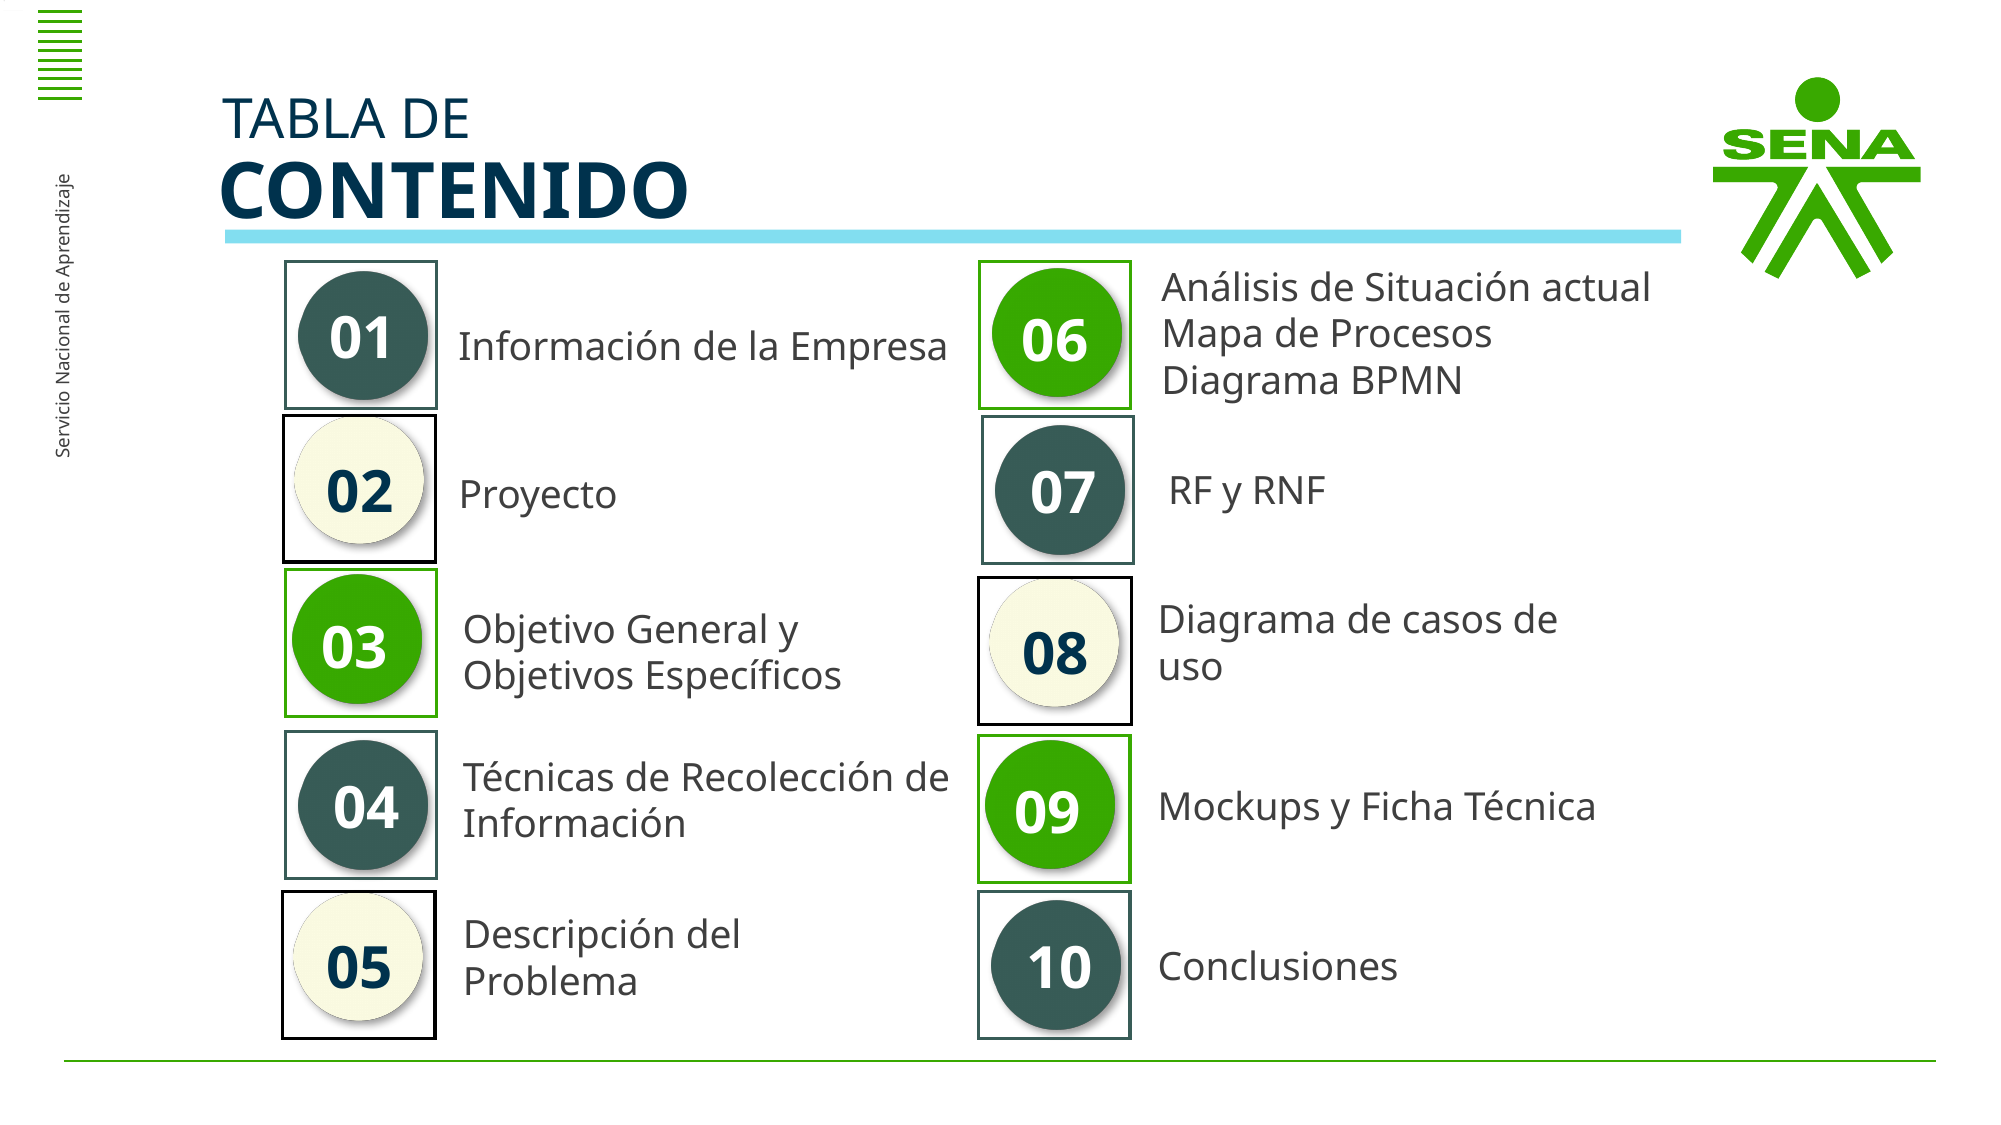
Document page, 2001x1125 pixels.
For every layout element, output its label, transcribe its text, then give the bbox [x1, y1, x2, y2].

text_box Proyecto [438, 461, 896, 525]
picture [994, 425, 1125, 555]
picture [1713, 76, 1921, 280]
picture [293, 415, 424, 545]
text_box Servicio Nacional de Aprendizaje [43, 158, 81, 485]
text_box Mockups y Ficha Técnica [1137, 773, 1679, 837]
picture [989, 577, 1120, 707]
text_box Conclusiones [1137, 933, 1669, 997]
text_box Objetivo General y Objetivos Específicos [442, 619, 974, 683]
text_box Análisis de Situación actual Mapa de Procesos Diagrama BPMN [1141, 258, 1717, 406]
text_box Descripción del Problema [442, 925, 921, 988]
text_box [978, 891, 1130, 1039]
text_box [978, 577, 1132, 725]
text_box [285, 731, 437, 879]
text_box TABLA DE [207, 75, 523, 158]
text_box [283, 415, 436, 563]
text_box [38, 11, 83, 99]
picture [992, 267, 1123, 397]
text_box [285, 569, 437, 717]
text_box [979, 261, 1131, 409]
picture [298, 740, 428, 870]
text_box [225, 229, 1682, 244]
text_box Técnicas de Recolección de Información [442, 741, 974, 857]
text_box Información de la Empresa [438, 314, 969, 377]
picture [298, 270, 428, 400]
text_box CONTENIDO [202, 132, 756, 242]
text_box [978, 735, 1130, 883]
text_box RF y RNF [1148, 457, 1779, 520]
picture [293, 891, 423, 1021]
text_box Diagrama de casos de uso [1137, 610, 1616, 673]
picture [991, 900, 1122, 1030]
text_box [282, 891, 436, 1039]
text_box [982, 416, 1134, 564]
text_box [285, 261, 437, 409]
picture [291, 574, 422, 704]
picture [984, 739, 1115, 869]
